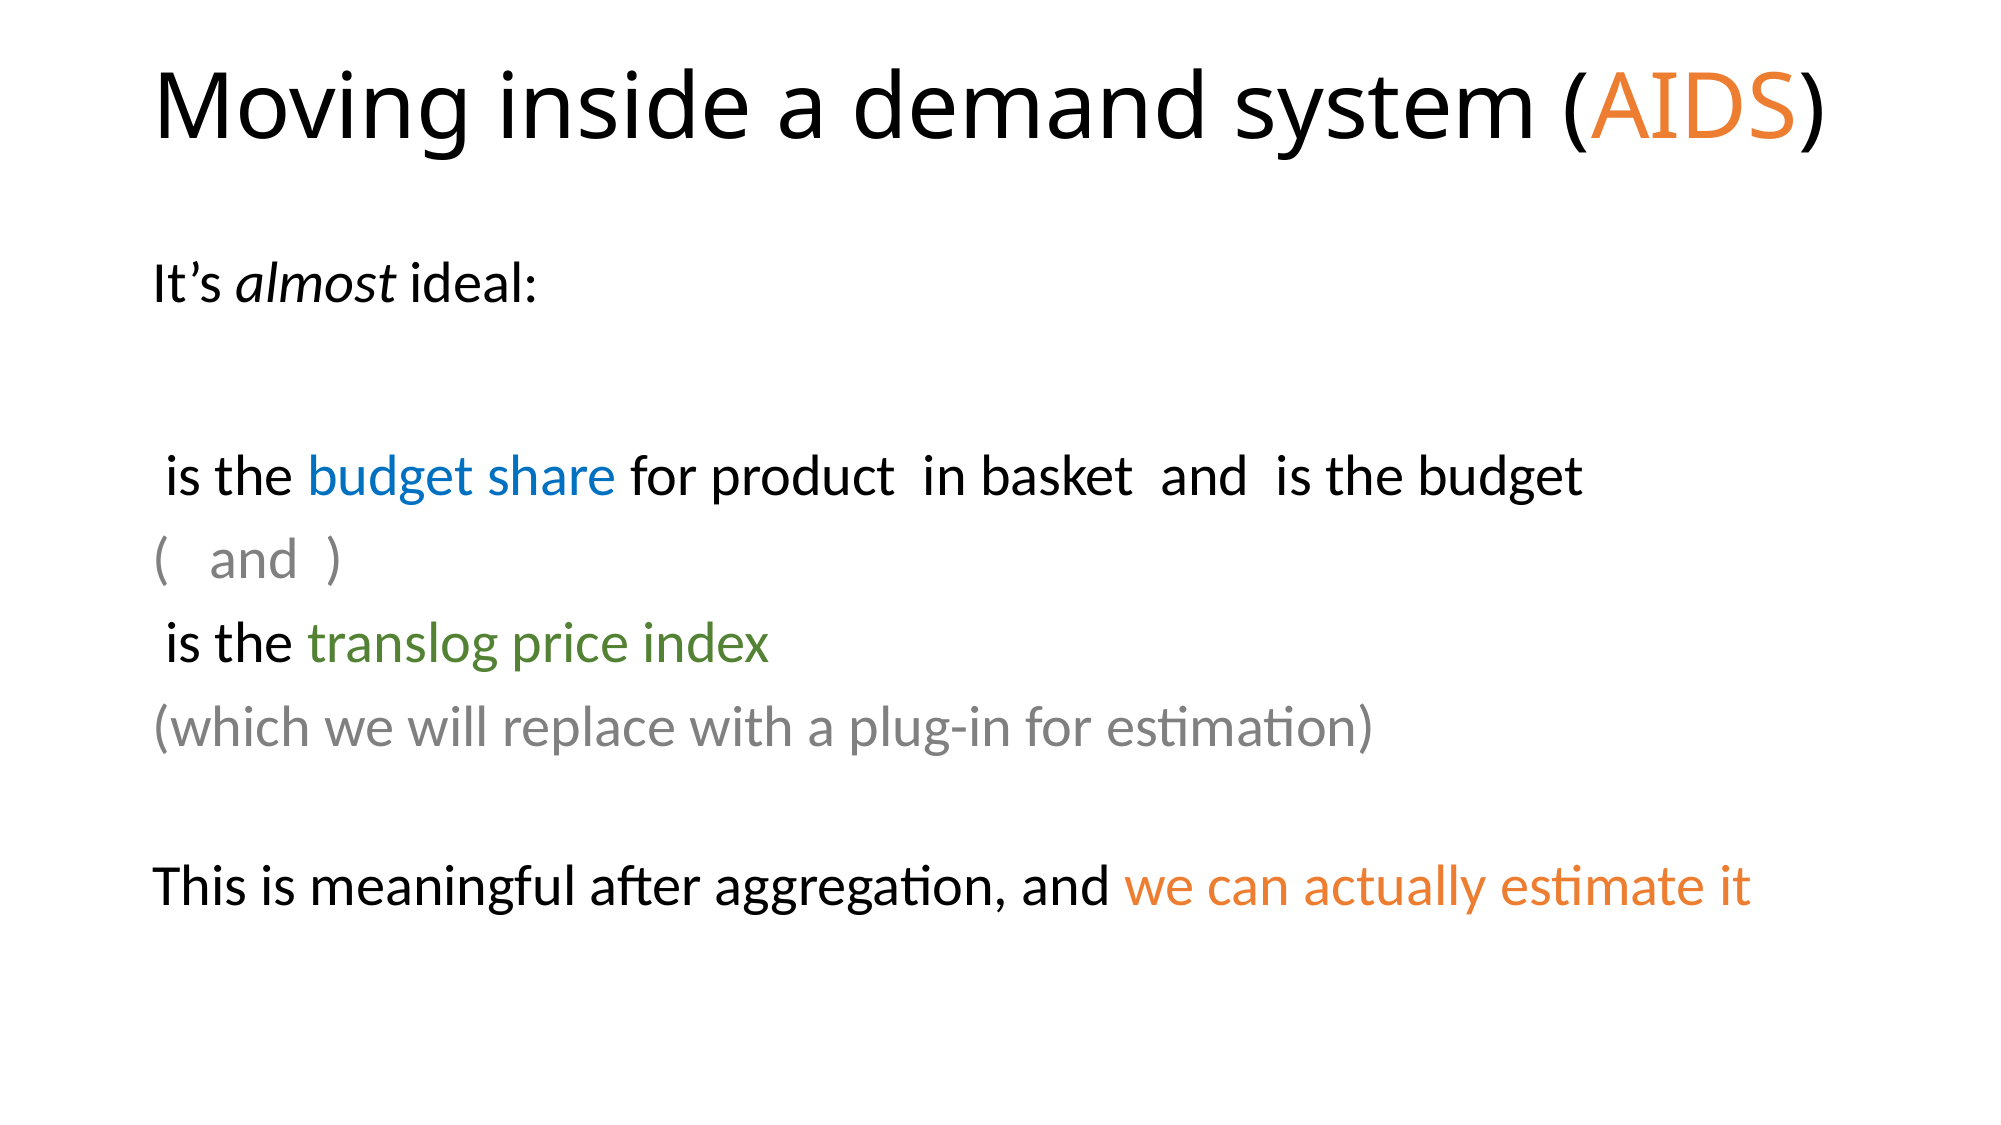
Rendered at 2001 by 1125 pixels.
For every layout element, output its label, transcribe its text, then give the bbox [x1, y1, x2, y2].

title Moving inside a demand system (AIDS) [137, 0, 1863, 218]
